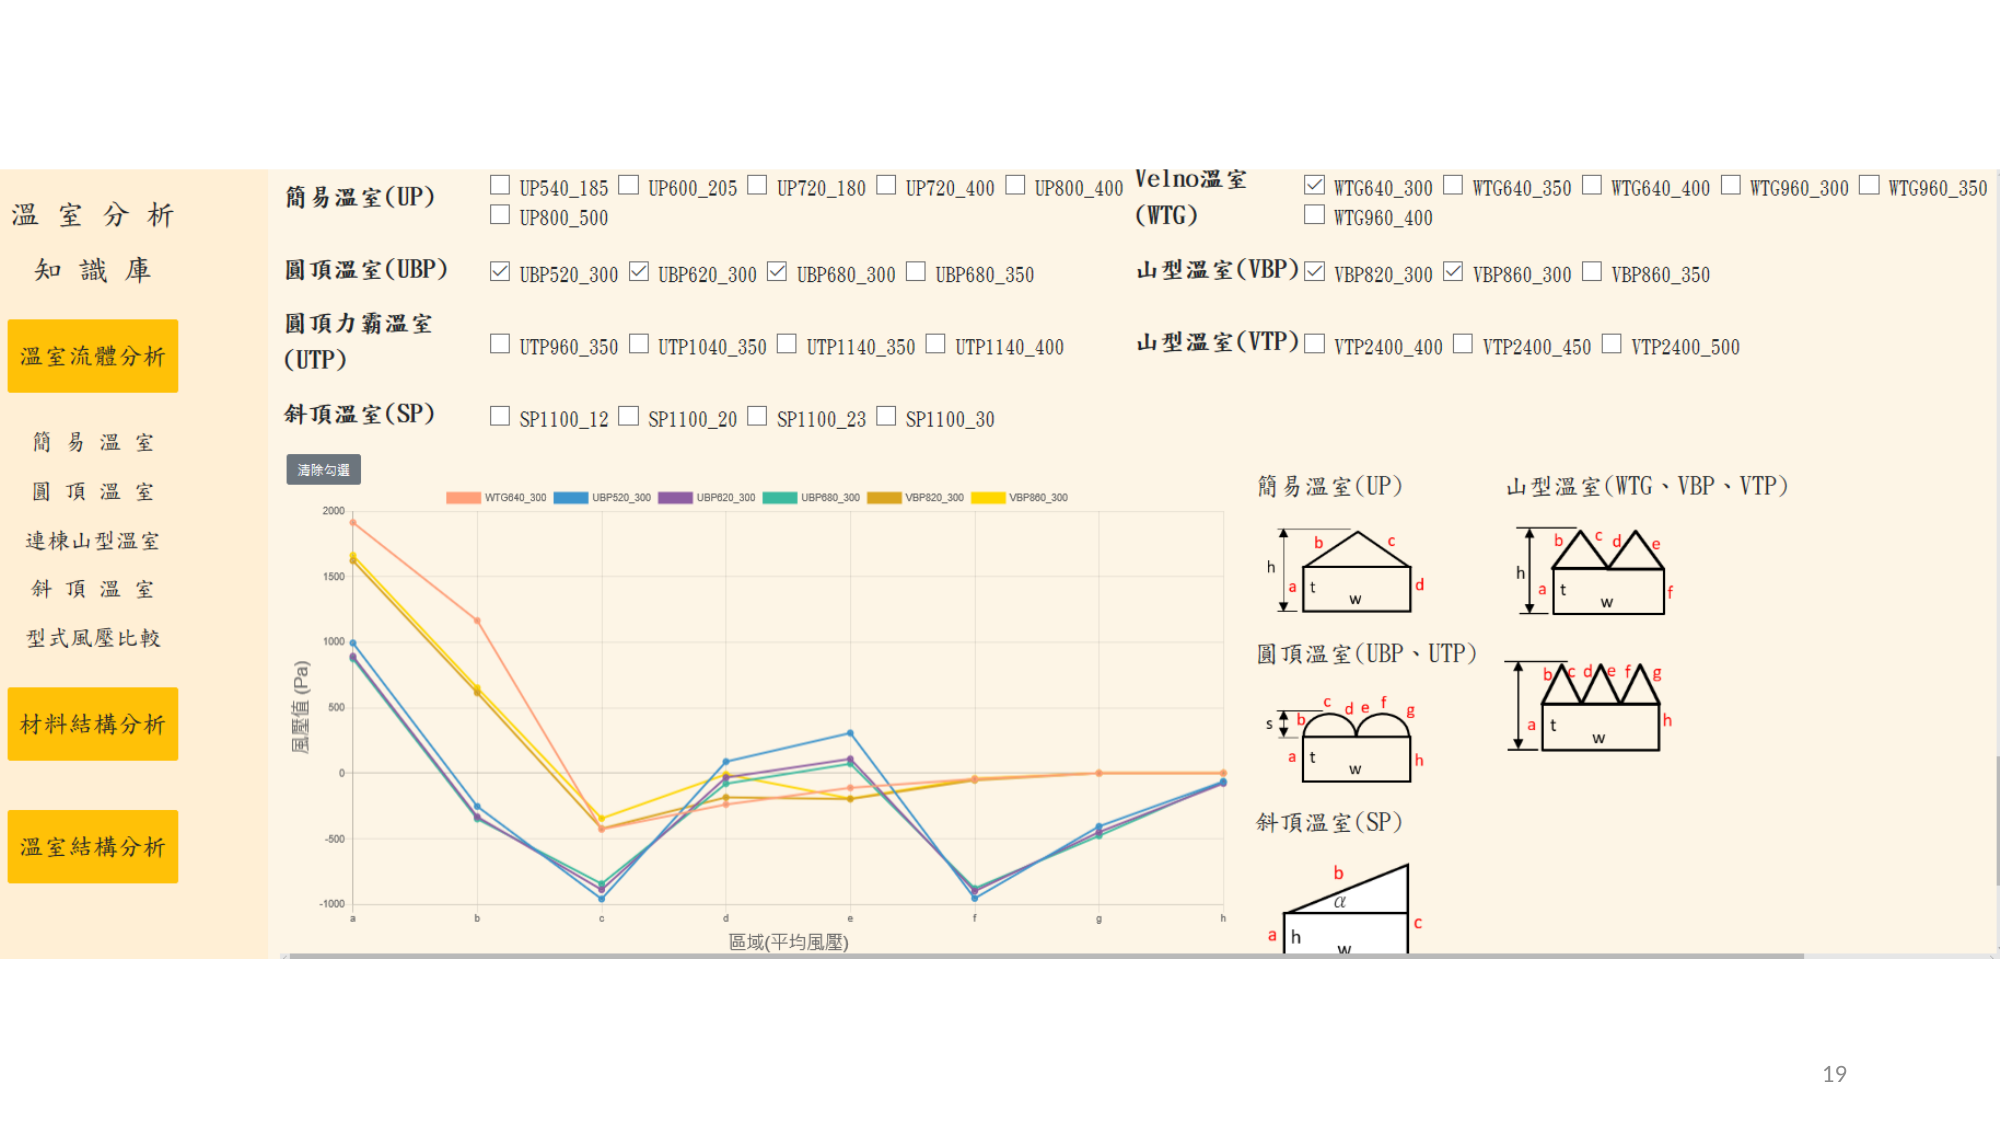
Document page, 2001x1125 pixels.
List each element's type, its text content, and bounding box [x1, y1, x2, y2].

picture [0, 165, 2000, 960]
slide_number 19 [1412, 1042, 1863, 1103]
